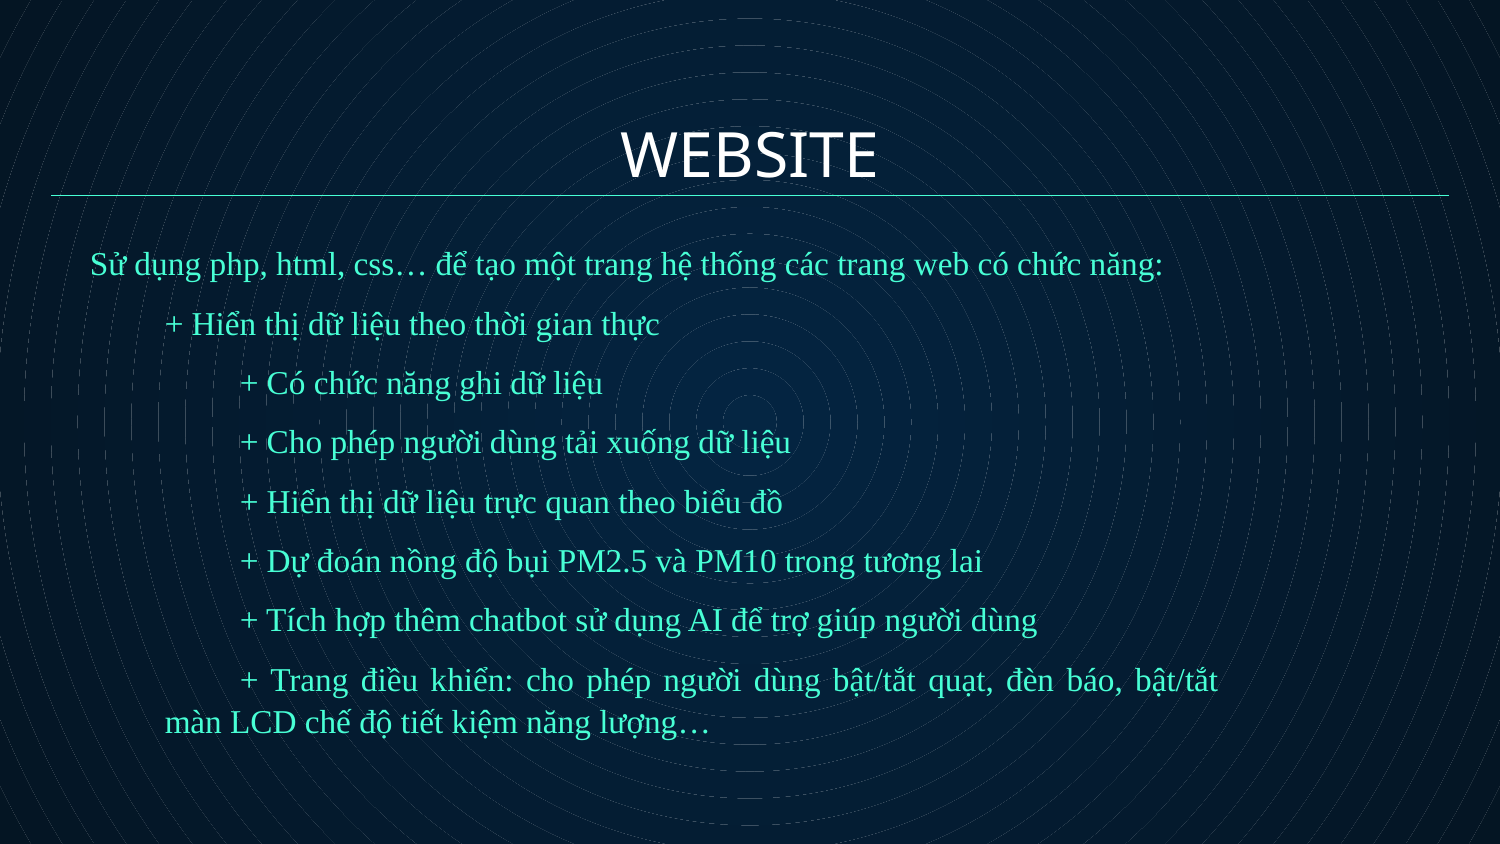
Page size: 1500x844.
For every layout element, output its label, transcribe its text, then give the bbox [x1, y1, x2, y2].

text_box Sử dụng php, html, css… để tạo một trang hệ thống các trang web có chức năng: + Hiển thị dữ liệu theo thời gian thực + Có chức năng ghi dữ liệu + Cho phép người dùng tải xuống dữ liệu + Hiển thị dữ liệu trực quan theo biểu đồ + Dự đoán nồng độ bụi PM2.5 và PM10 trong tương lai + Tích hợp thêm chatbot sử dụng AI để trợ giúp người dùng + Trang điều khiển: cho phép người dùng bật/tắt quạt, đèn báo, bật/tắt màn LCD chế độ tiết kiệm năng lượng… [0, 232, 1235, 748]
title WEBSITE [51, 202, 1449, 206]
title WEBSITE [51, 105, 1449, 195]
